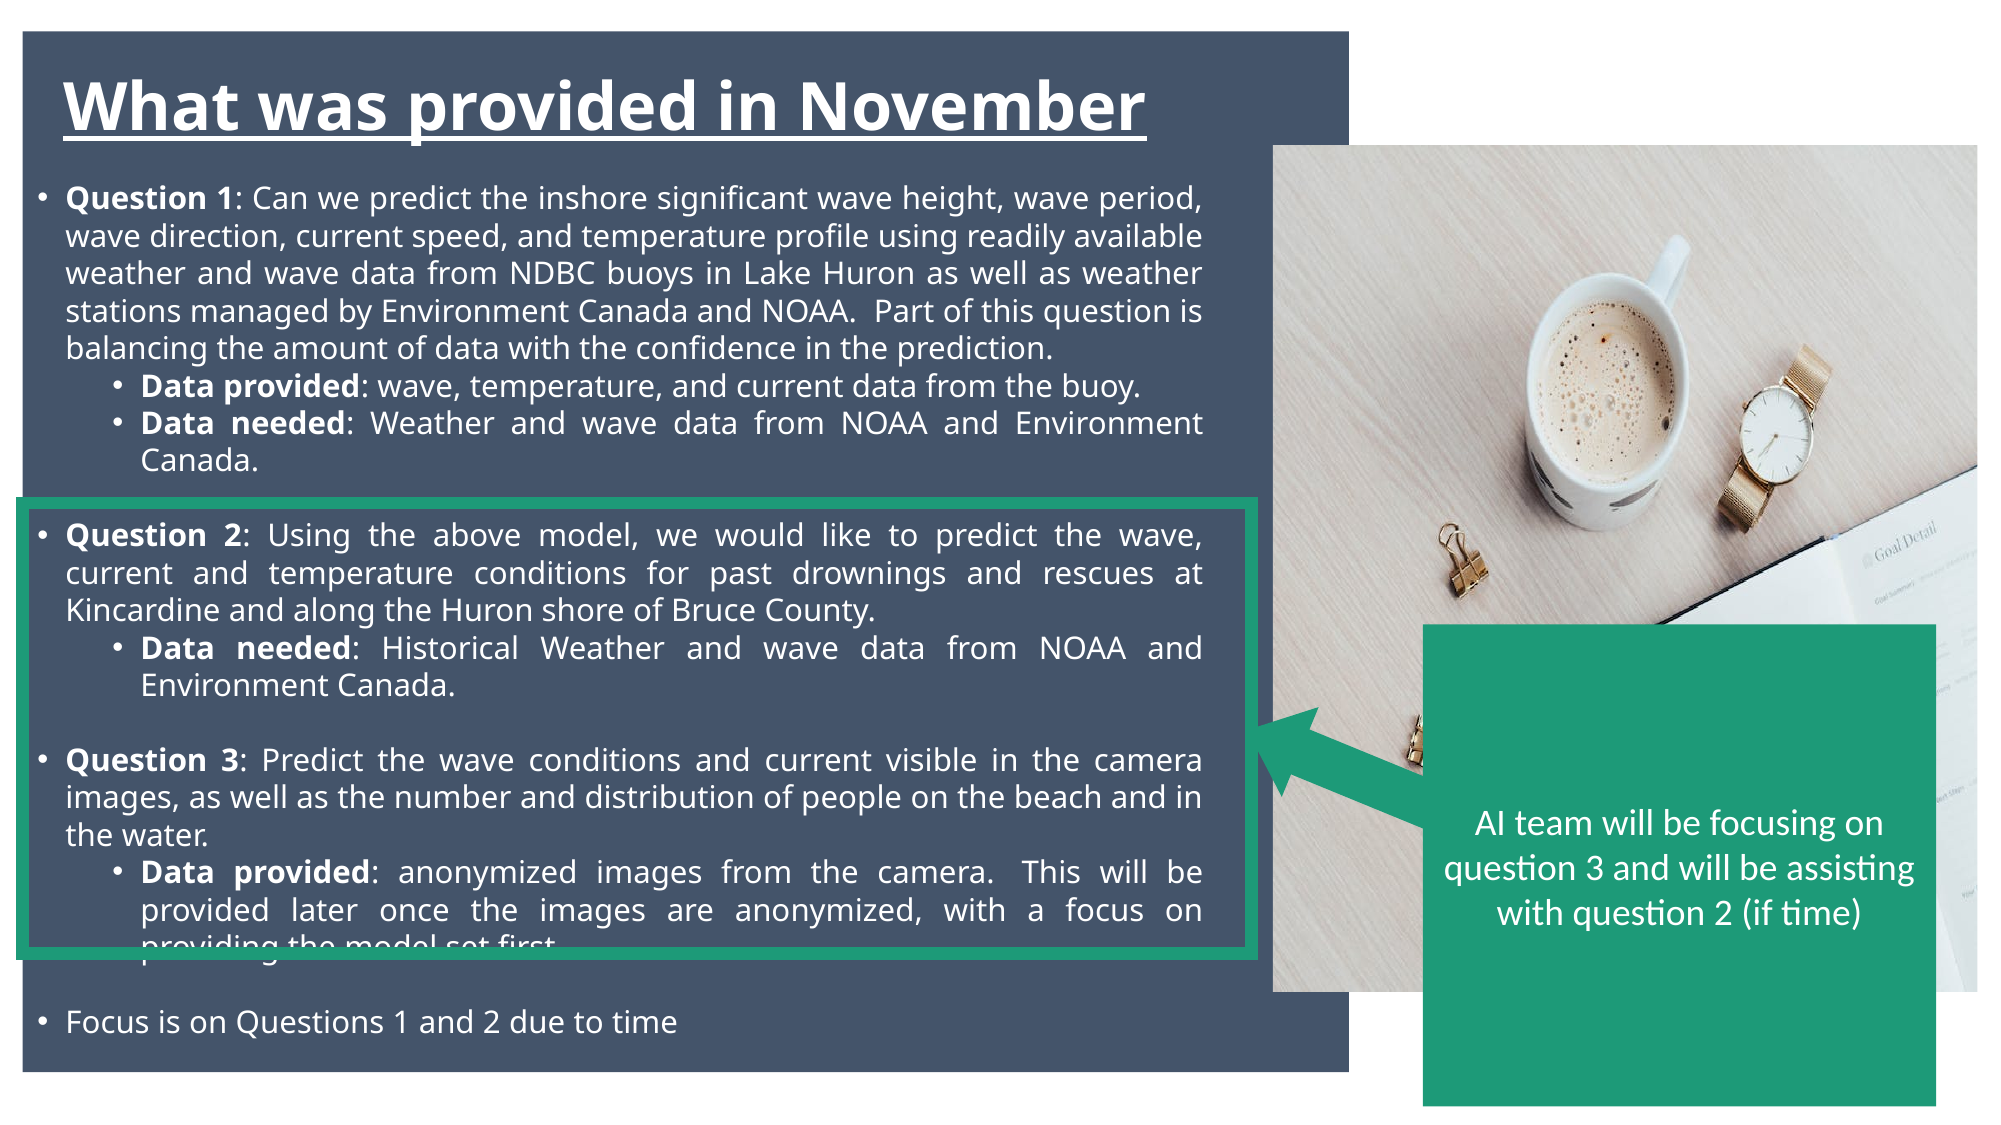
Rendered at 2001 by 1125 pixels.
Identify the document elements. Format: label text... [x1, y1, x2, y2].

text_box [22, 30, 1350, 502]
text_box Question 1: Can we predict the inshore significant wave height, wave period, wave direction, current speed, and temperature profile using readily available weather and wave data from NDBC buoys in Lake Huron as well as weather stations managed by Environment Canada and NOAA. Part of this question is balancing the amount of data with the confidence in the prediction. Data provided: wave, temperature, and current data from the buoy. Data needed: Weather and wave data from NOAA and Environment Canada. Question 2: Using the above model, we would like to predict the wave, current and temperature conditions for past drownings and rescues at Kincardine and along the Huron shore of Bruce County. Data needed: Historical Weather and wave data from NOAA and Environment Canada. Question 3: Predict the wave conditions and current visible in the camera images, as well as the number and distribution of people on the beach and in the water. Data provided: anonymized images from the camera. This will be provided later once the images are anonymized, with a focus on providing the model set first. Focus is on Questions 1 and 2 due to time [22, 171, 1220, 497]
text_box What was provided in November [48, 48, 1237, 152]
picture [1272, 145, 1978, 993]
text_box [22, 502, 1937, 1107]
